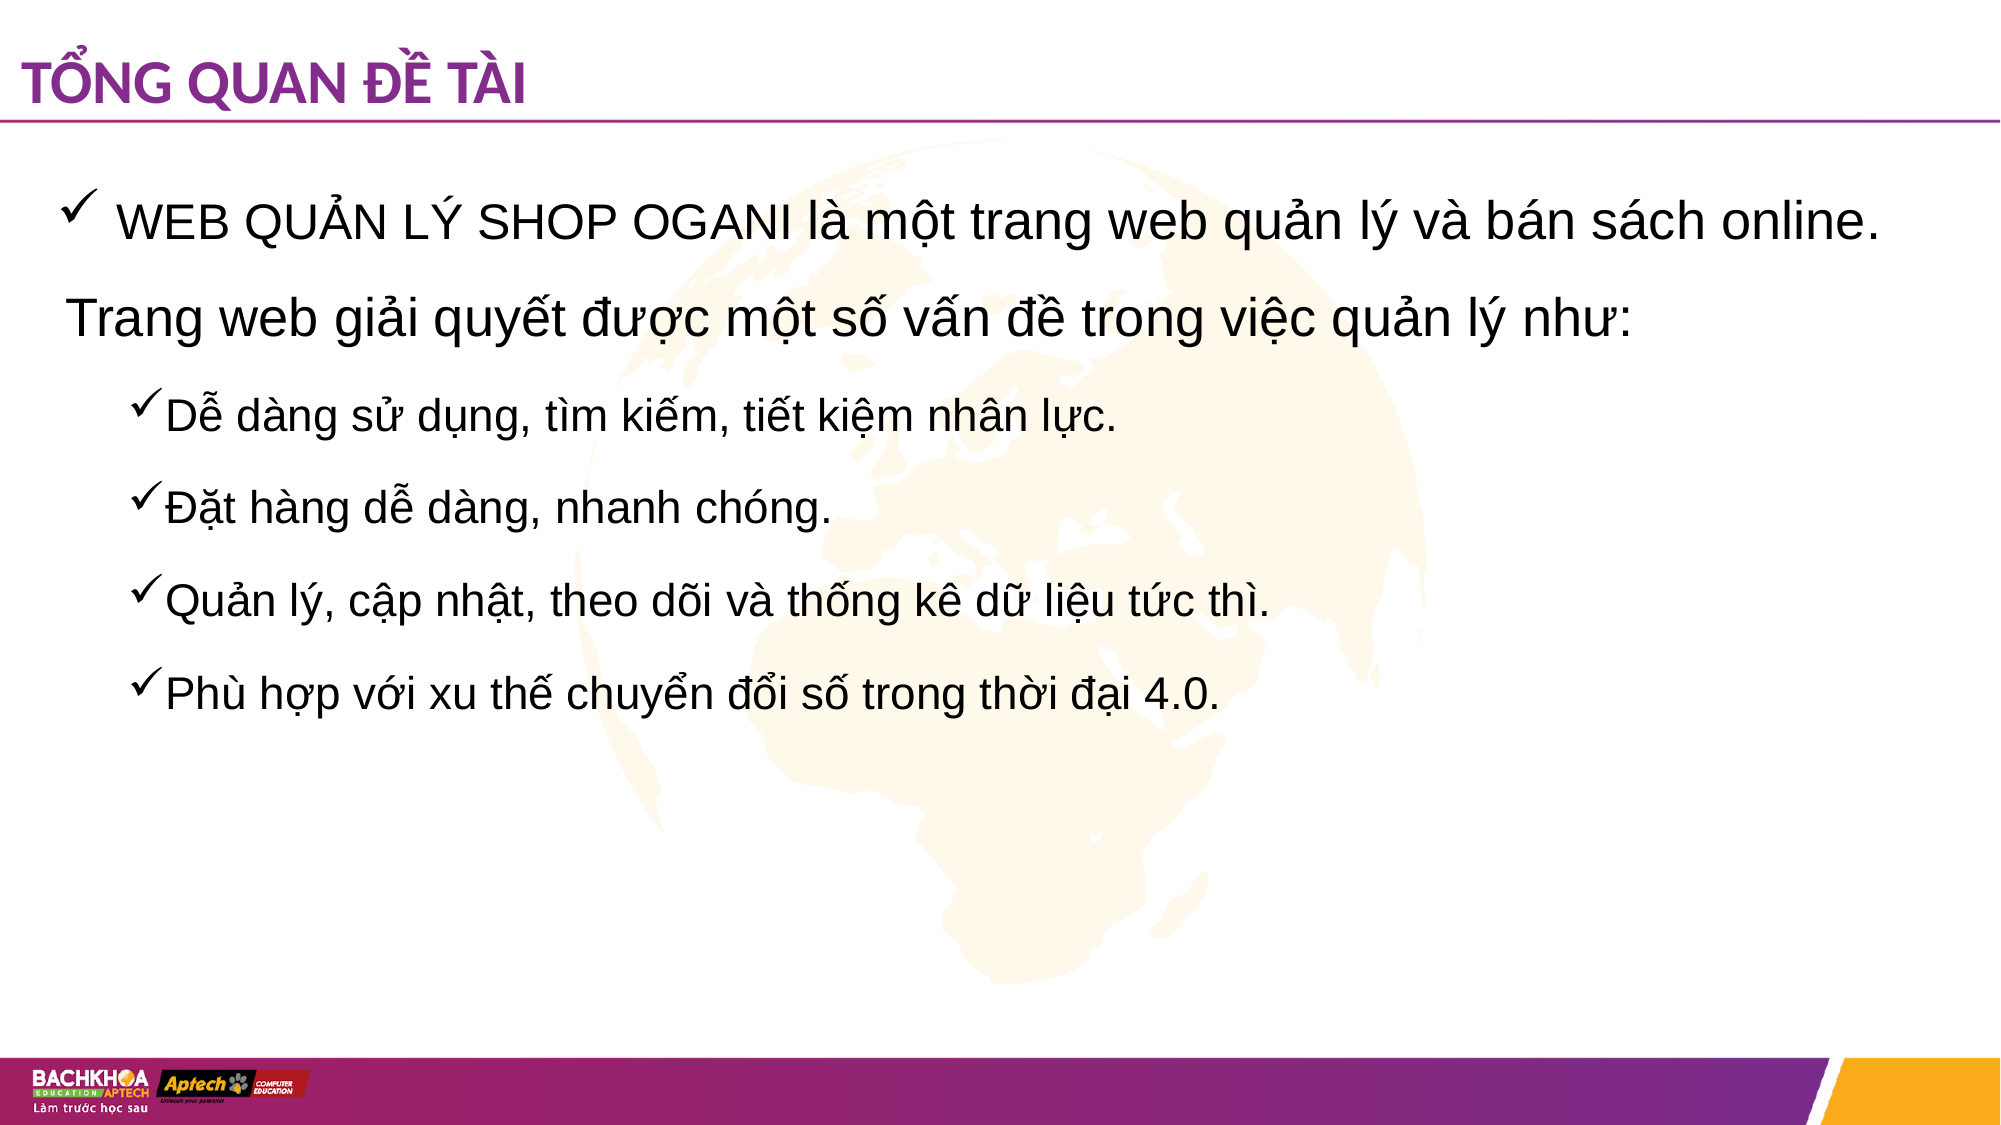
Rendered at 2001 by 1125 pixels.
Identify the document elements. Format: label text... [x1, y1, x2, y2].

title TỔNG QUAN ĐỀ TÀI [6, 0, 1732, 168]
picture [0, 0, 2001, 1125]
list WEB QUẢN LÝ SHOP OGANI là một trang web quản lý và bán sách online. Trang web giải quyết được một số vấn đề trong việc quản lý như: Dễ dàng sử dụng, tìm kiếm, tiết kiệm nhân lực. Đặt hàng dễ dàng, nhanh chóng. Quản lý, cập nhật, theo dõi và thống kê dữ liệu tức thì. Phù hợp với xu thế chuyển đổi số trong thời đại 4.0. [12, 137, 1963, 1038]
